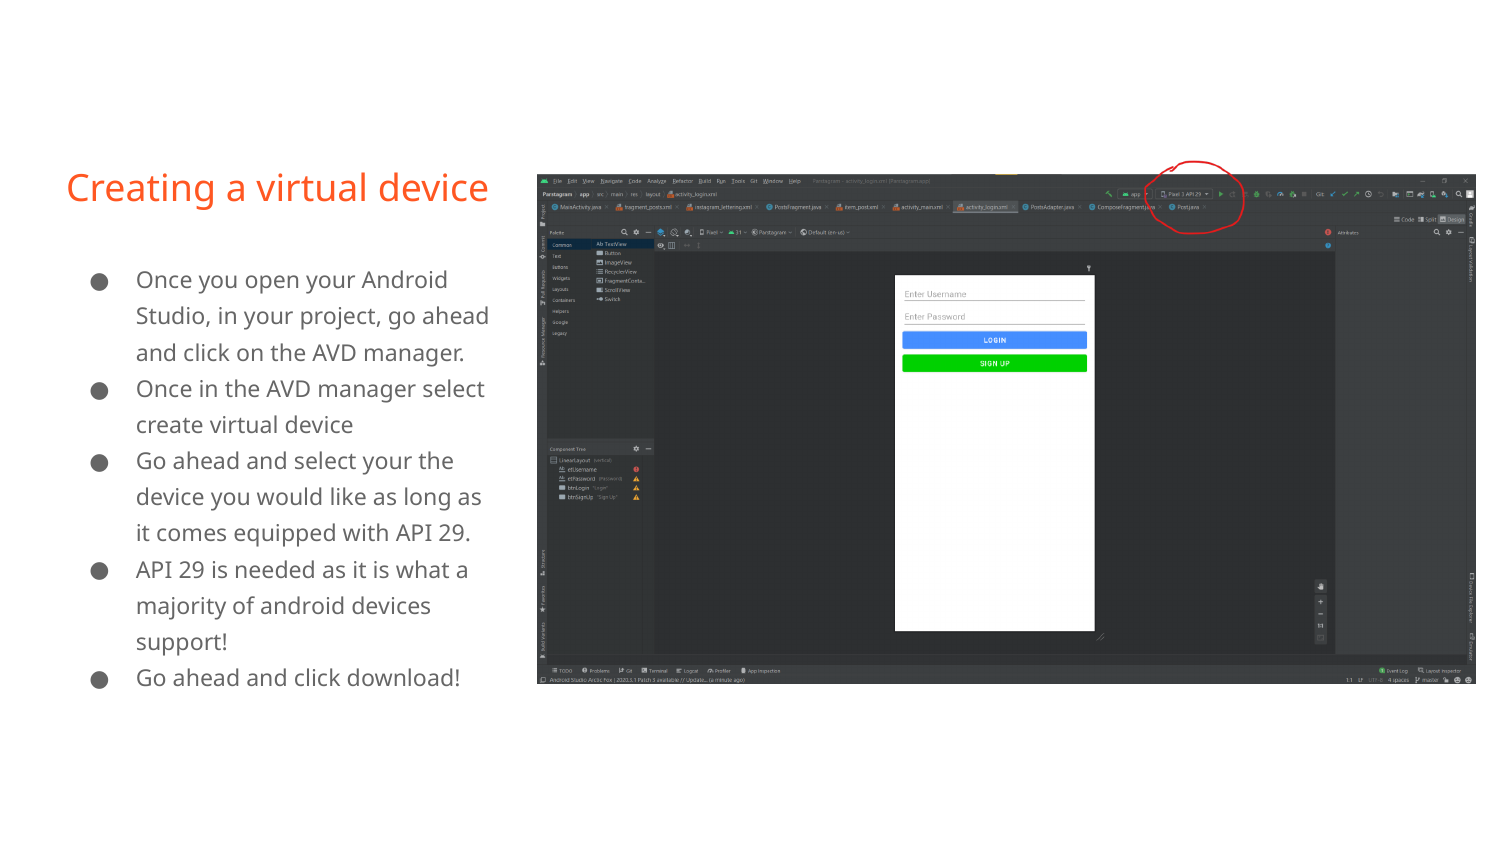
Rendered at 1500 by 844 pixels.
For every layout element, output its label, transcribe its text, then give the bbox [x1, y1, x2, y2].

list Once you open your Android Studio, in your project, go ahead and click on the AVD manager. Once in the AVD manager select create virtual device Go ahead and select your the device you would like as long as it comes equipped with API 29. API 29 is needed as it is what a majority of android devices support! Go ahead and click download! [51, 244, 512, 750]
title Creating a virtual device [51, 103, 512, 228]
picture [537, 160, 1476, 684]
